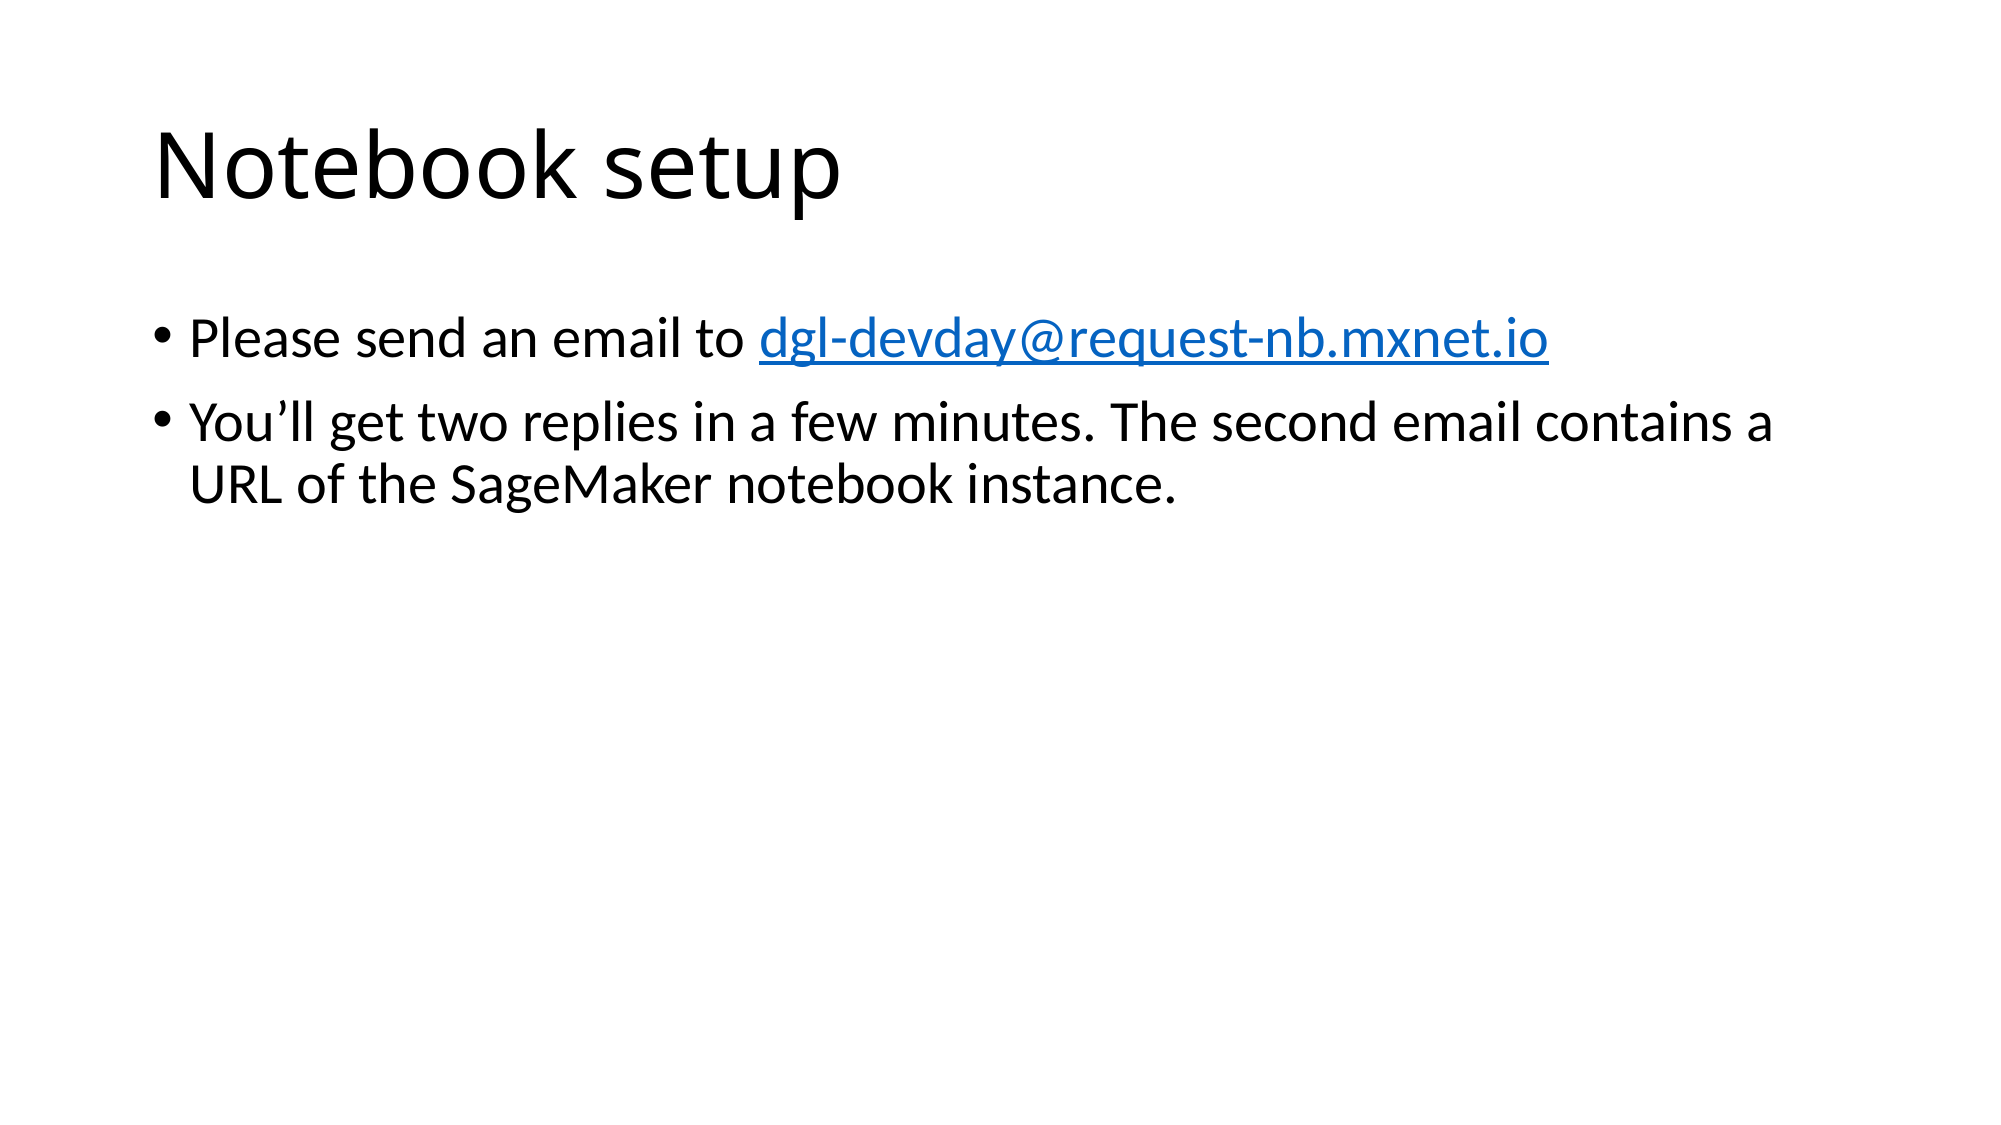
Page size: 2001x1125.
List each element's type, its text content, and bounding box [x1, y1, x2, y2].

title Notebook setup [137, 59, 1863, 278]
list Please send an email to dgl-devday@request-nb.mxnet.io You’ll get two replies in a few minutes. The second email contains a URL of the SageMaker notebook instance. [137, 299, 1863, 1014]
